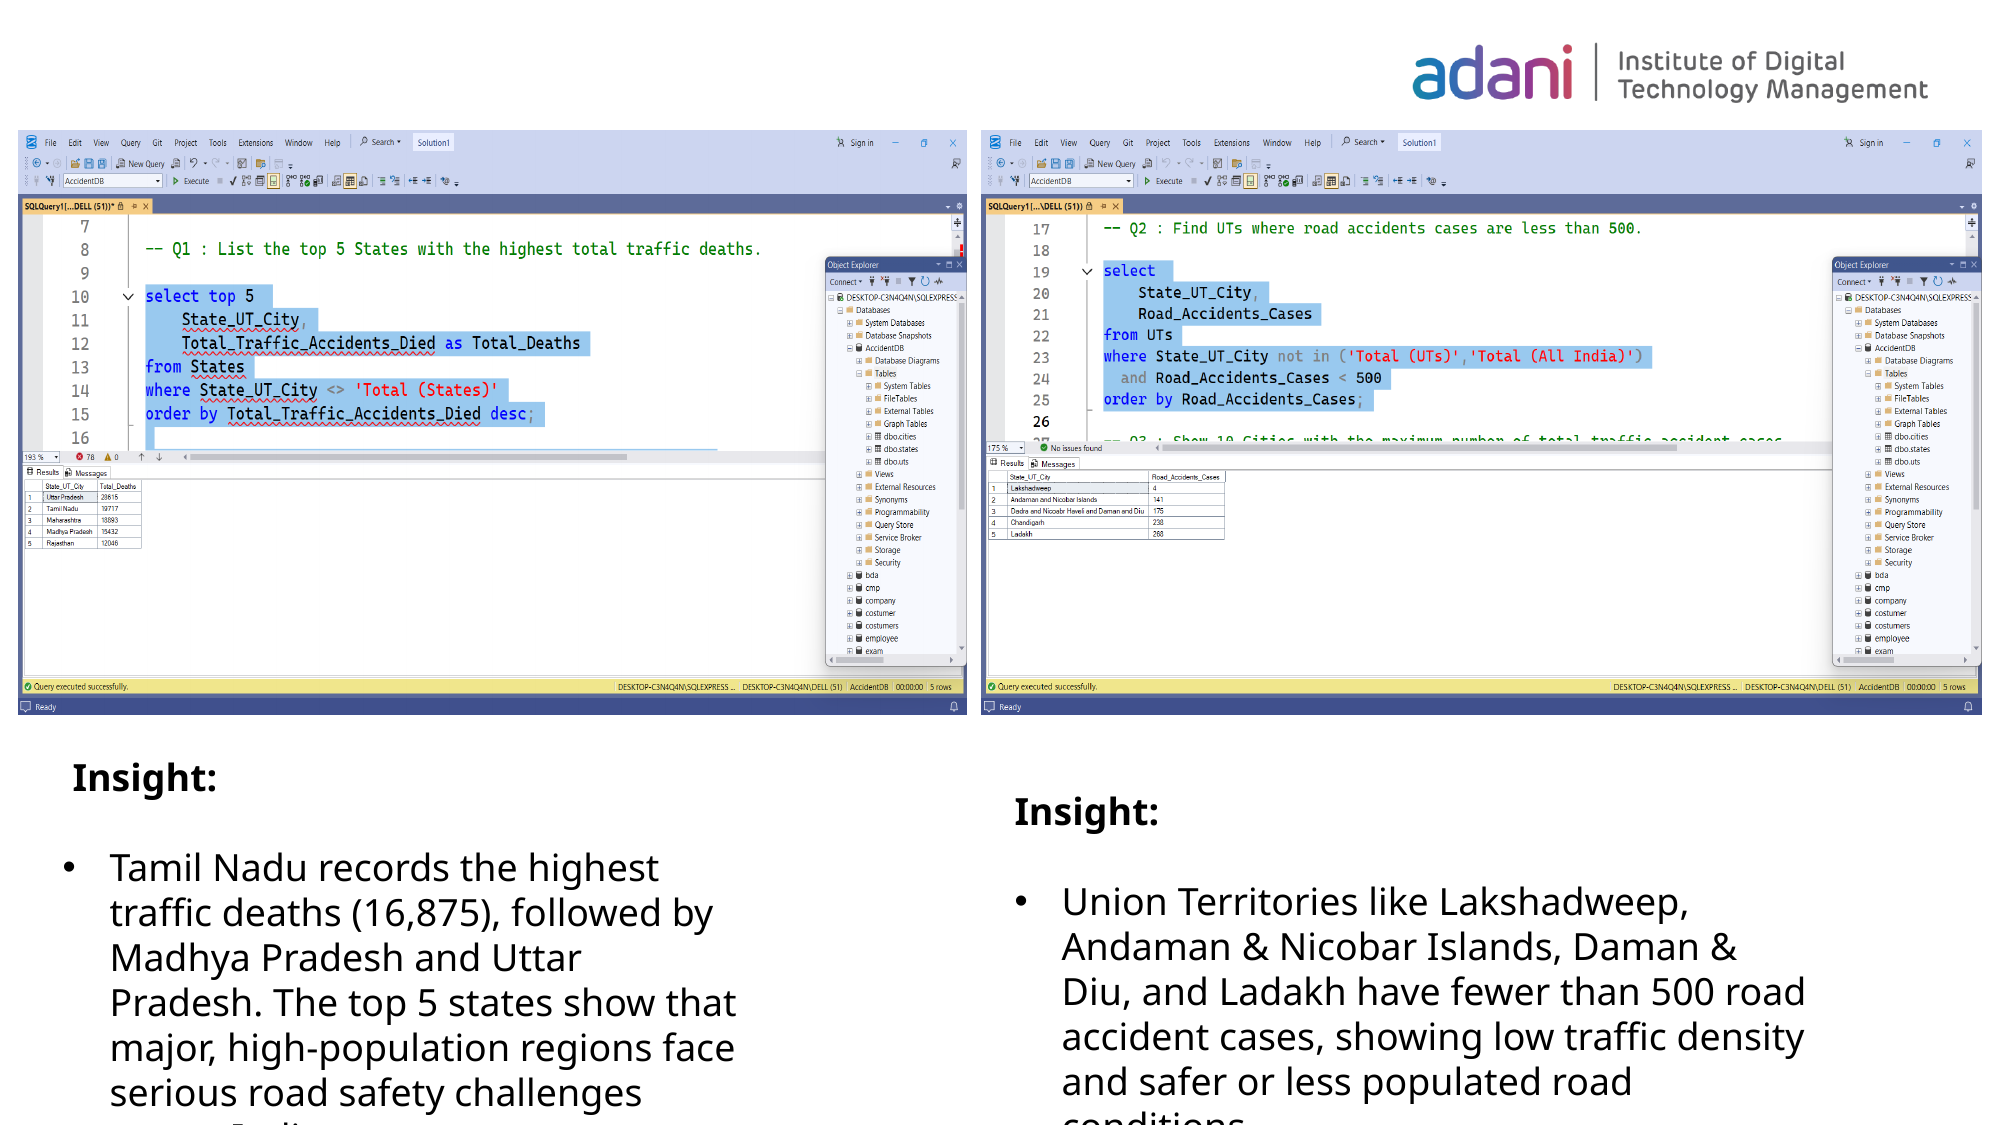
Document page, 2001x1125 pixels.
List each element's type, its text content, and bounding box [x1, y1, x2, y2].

text_box Insight: Tamil Nadu records the highest traffic deaths (16,875), followed by Madhya Pradesh and Uttar Pradesh. The top 5 states show that major, high-population regions face serious road safety challenges across India. [47, 746, 760, 1125]
text_box Insight: Union Territories like Lakshadweep, Andaman & Nicobar Islands, Daman & Diu, and Ladakh have fewer than 500 road accident cases, showing low traffic density and safer or less populated road conditions. [999, 780, 1824, 1125]
picture [1412, 42, 1928, 103]
picture [980, 130, 1982, 715]
picture [18, 130, 967, 715]
